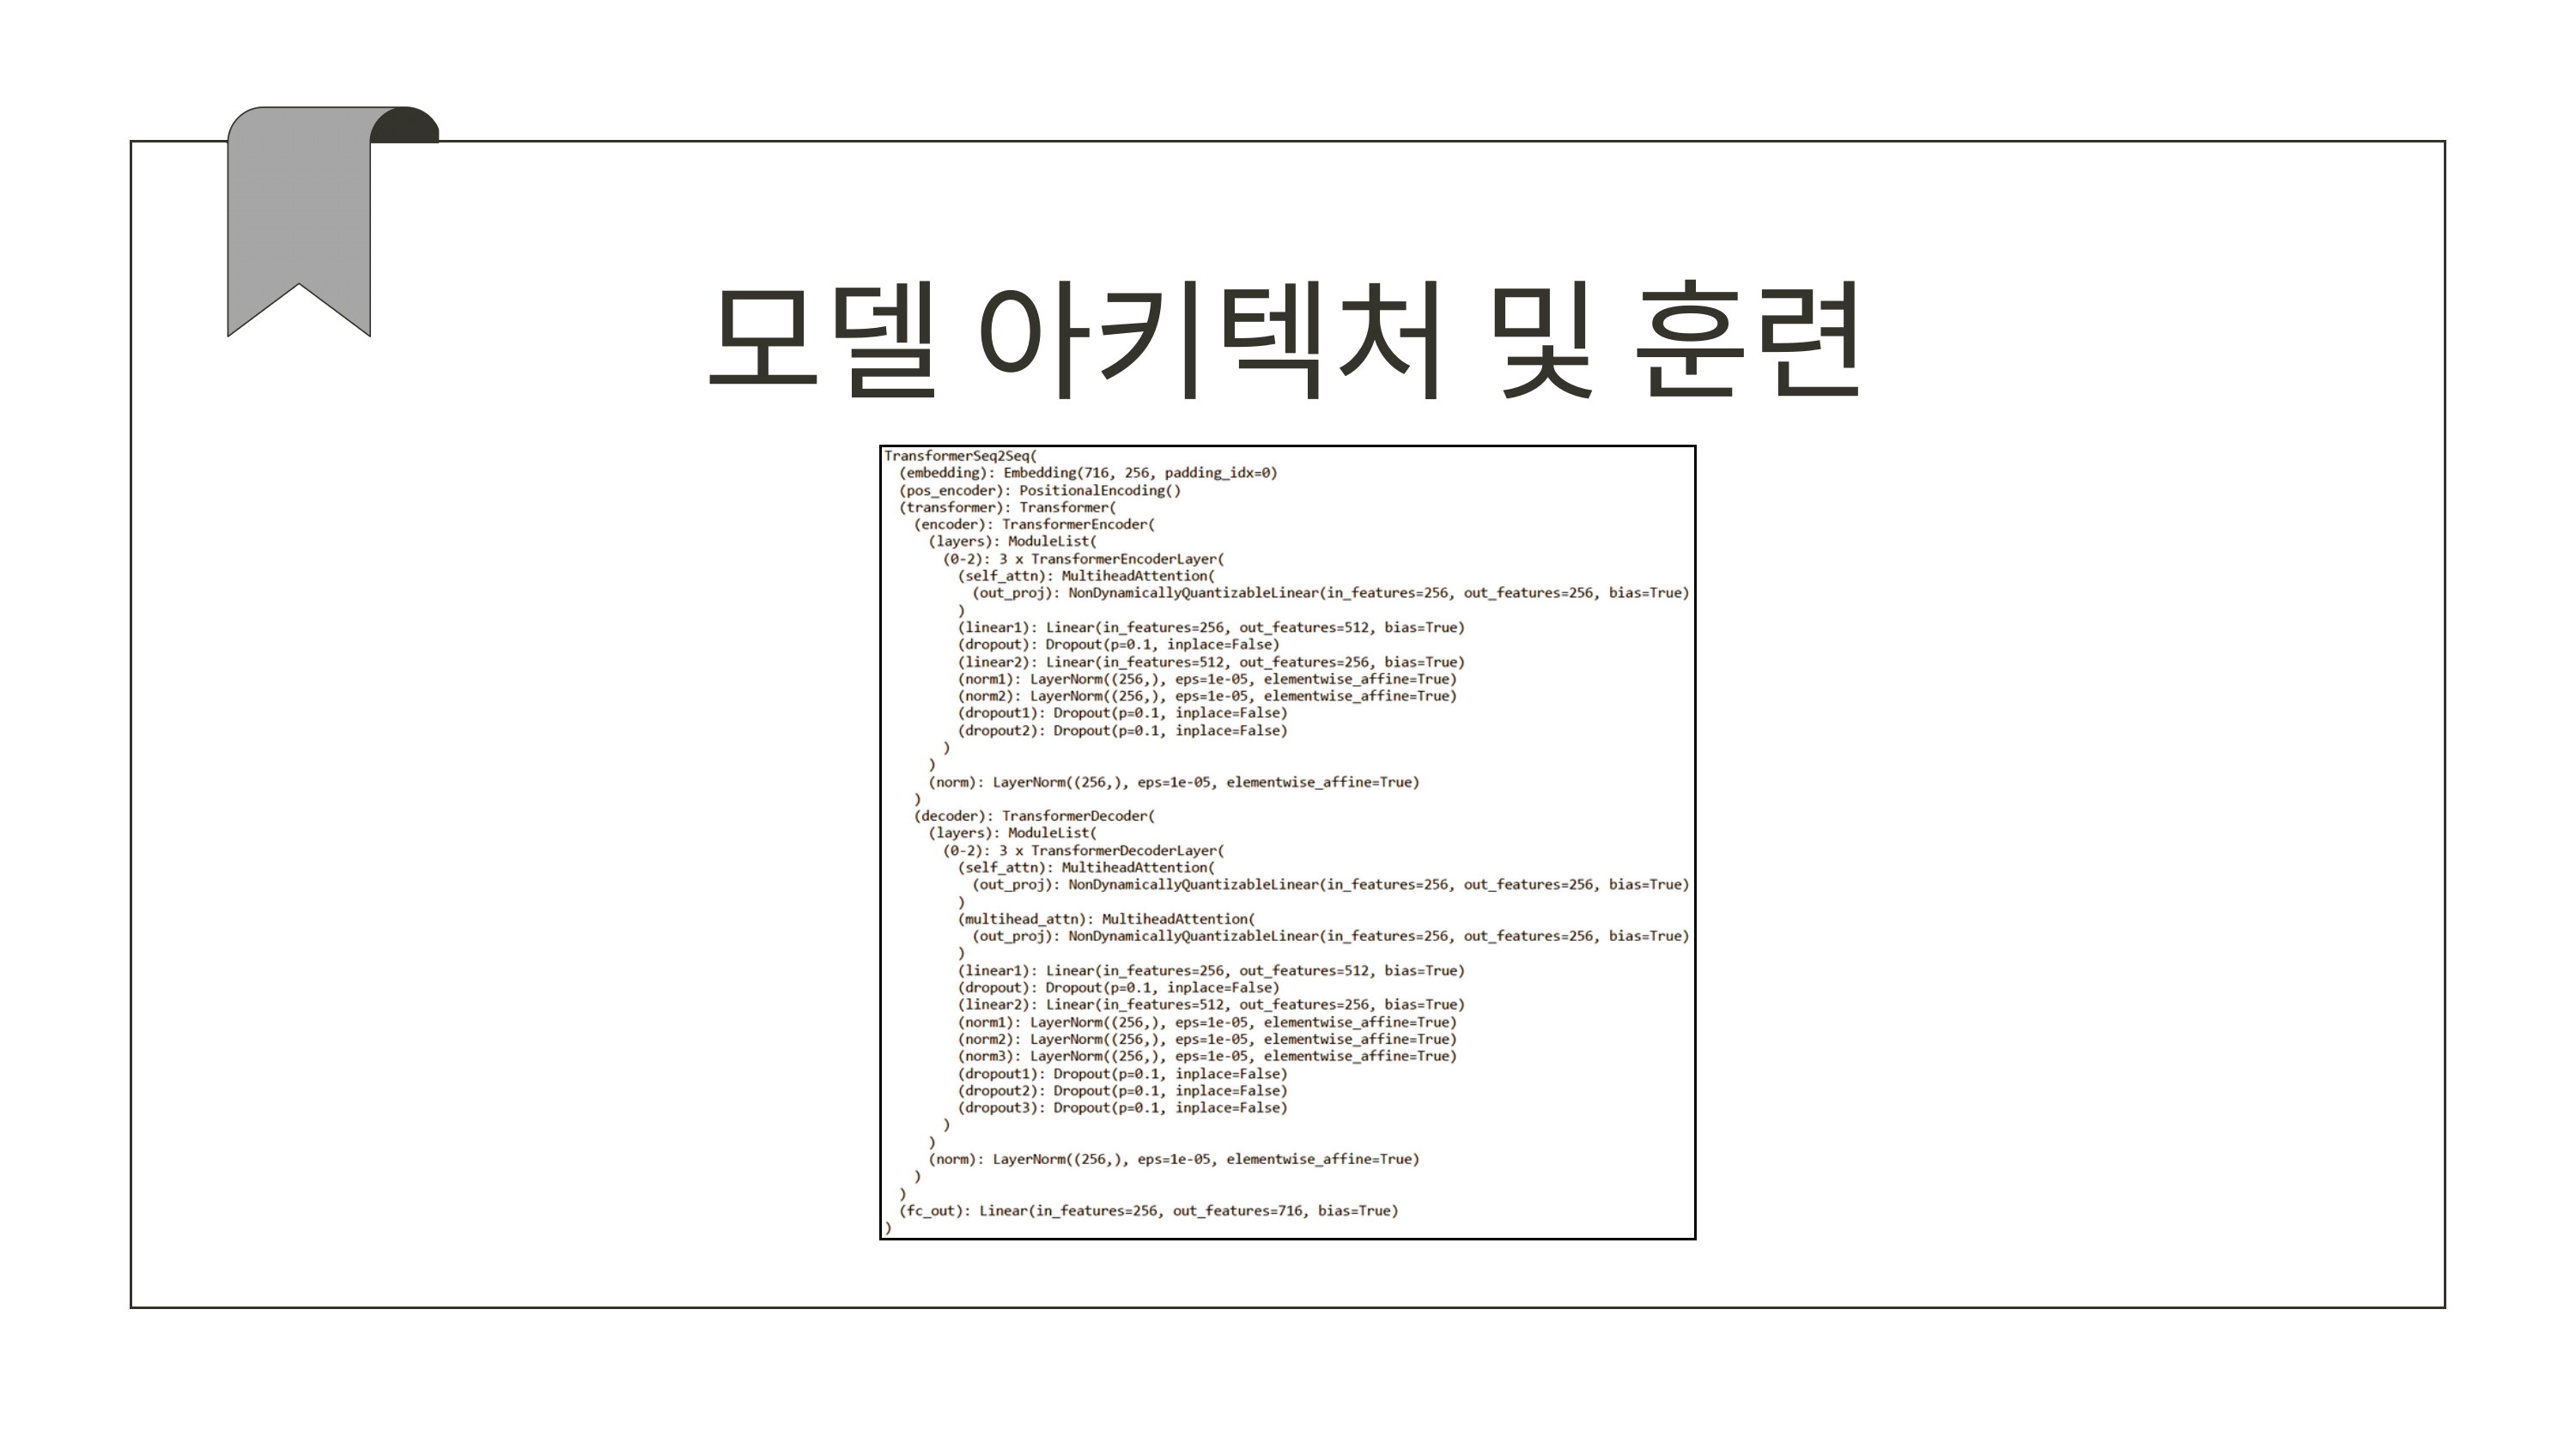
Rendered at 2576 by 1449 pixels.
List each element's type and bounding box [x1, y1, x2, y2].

text_box [226, 106, 440, 138]
text_box [131, 140, 2445, 1308]
